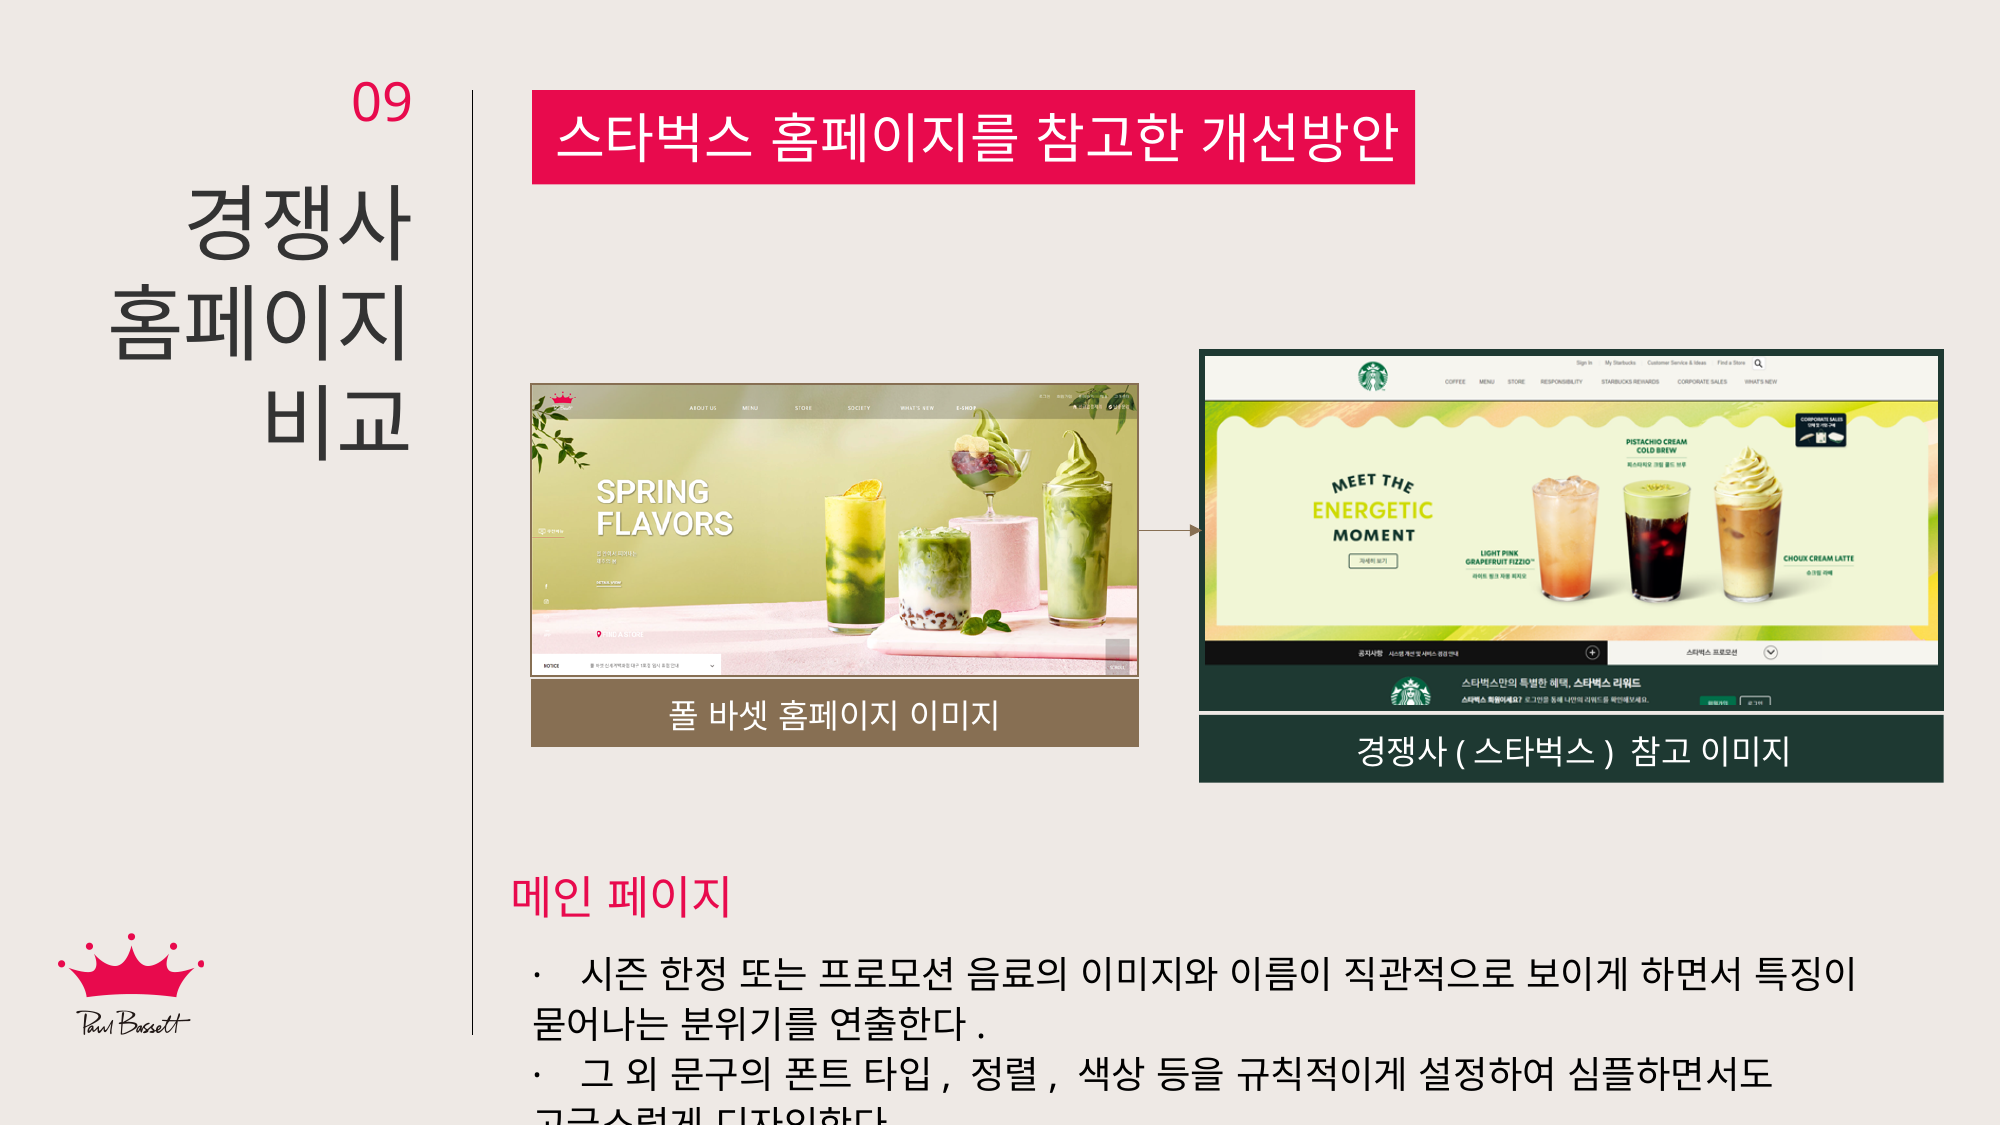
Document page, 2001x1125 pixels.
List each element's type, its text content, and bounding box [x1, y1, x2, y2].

text_box 경쟁사 홈페이지 비교 [91, 163, 472, 400]
text_box 폴 바셋 홈페이지 이미지 [531, 679, 1139, 747]
text_box · 시즌 한정 또는 프로모션 음료의 이미지와 이름이 직관적으로 보이게 하면서 특징이 묻어나는 분위기를 연출한다. · 그 외 문구의 폰트 타입, 정렬, 색상 등을 규칙적이게 설정하여 심플하면서도 고급스럽게 디자인한다. [532, 938, 1942, 1125]
text_box 스타벅스 홈페이지를 참고한 개선방안 [540, 96, 1416, 177]
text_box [1202, 352, 1941, 709]
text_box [532, 384, 1139, 677]
text_box 경쟁사(스타벅스) 참고 이미지 [1199, 714, 1944, 783]
text_box 메인 페이지 [510, 868, 749, 924]
text_box 09 [289, 2, 473, 133]
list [58, 933, 204, 1035]
text_box [531, 89, 1416, 185]
